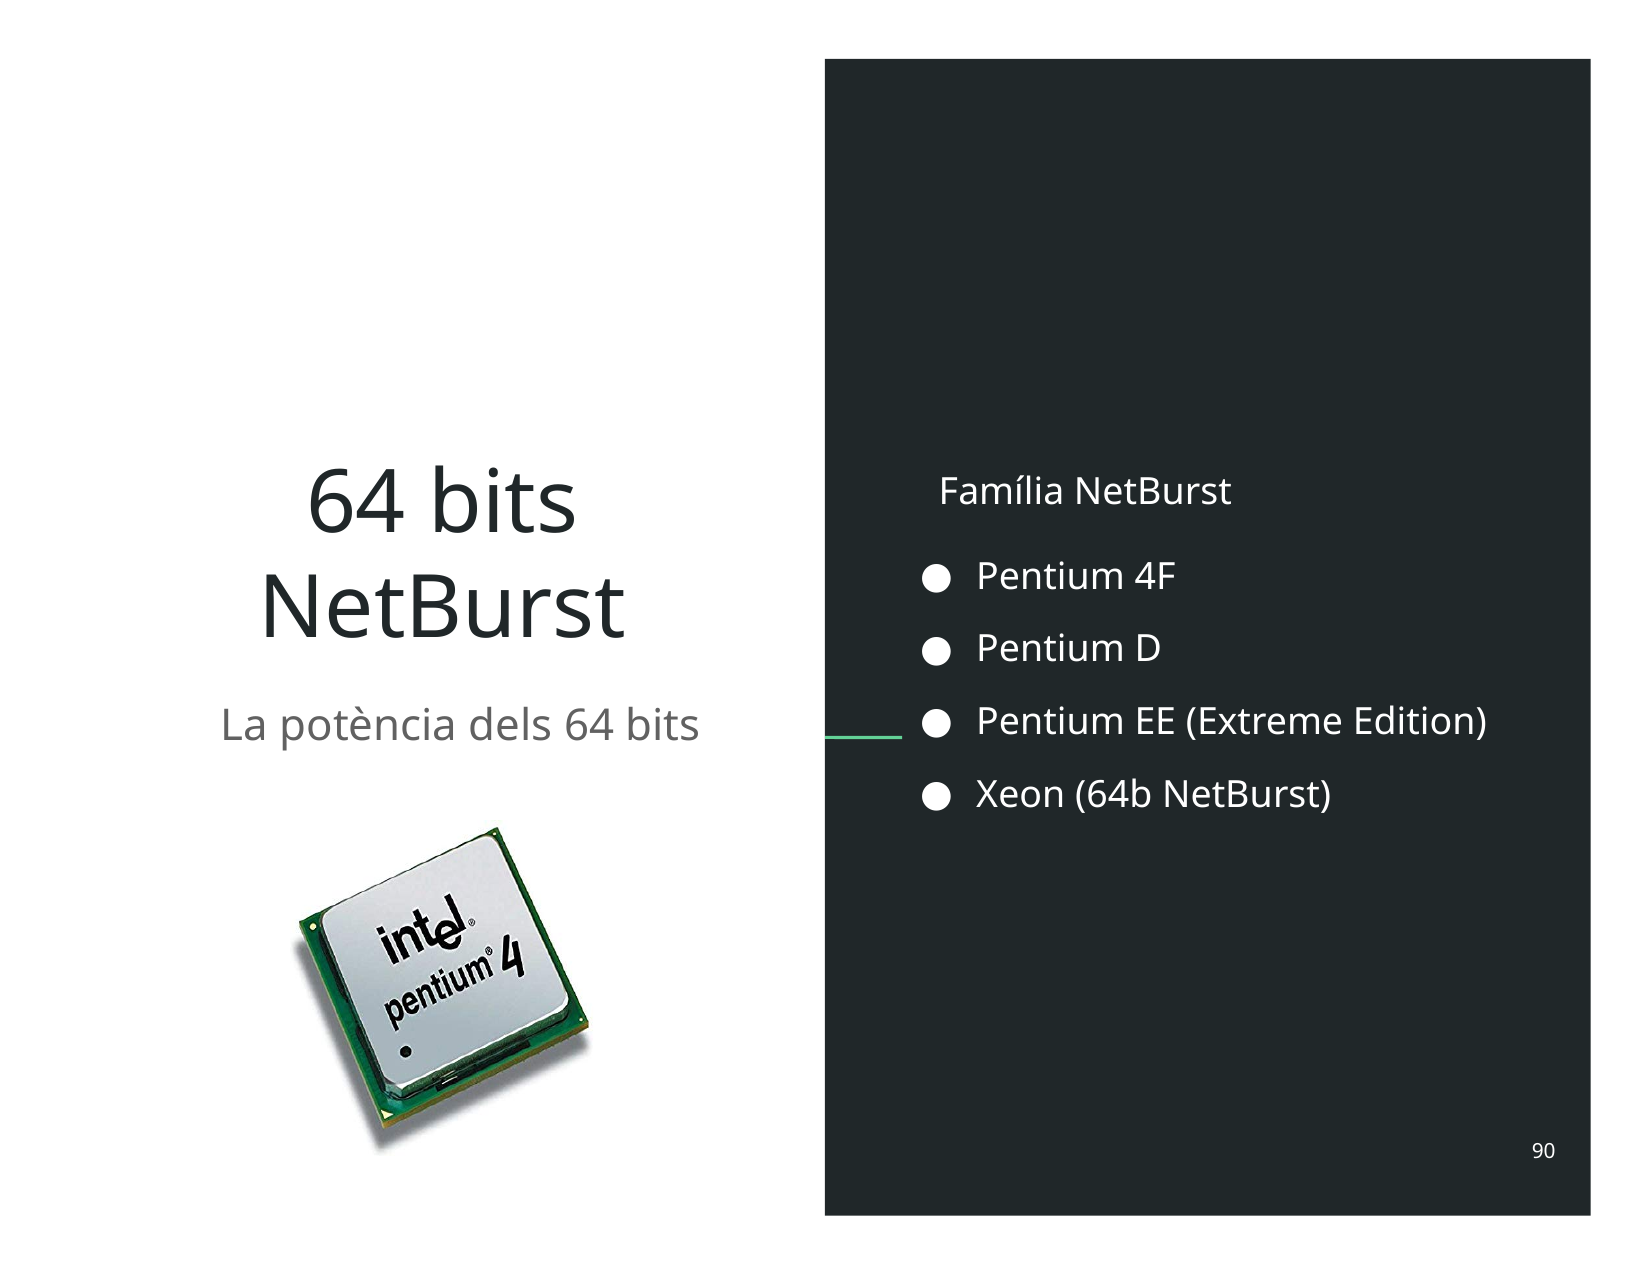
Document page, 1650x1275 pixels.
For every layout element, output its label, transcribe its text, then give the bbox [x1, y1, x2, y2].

subtitle La potència dels 64 bits [103, 681, 782, 985]
title 64 bits NetBurst [103, 330, 782, 670]
picture [290, 820, 594, 1156]
slide_number 90 [1478, 1107, 1571, 1197]
list Família NetBurst Pentium 4F Pentium D Pentium EE (Extreme Edition) Xeon (64b NetBurst) [886, 221, 1530, 1053]
